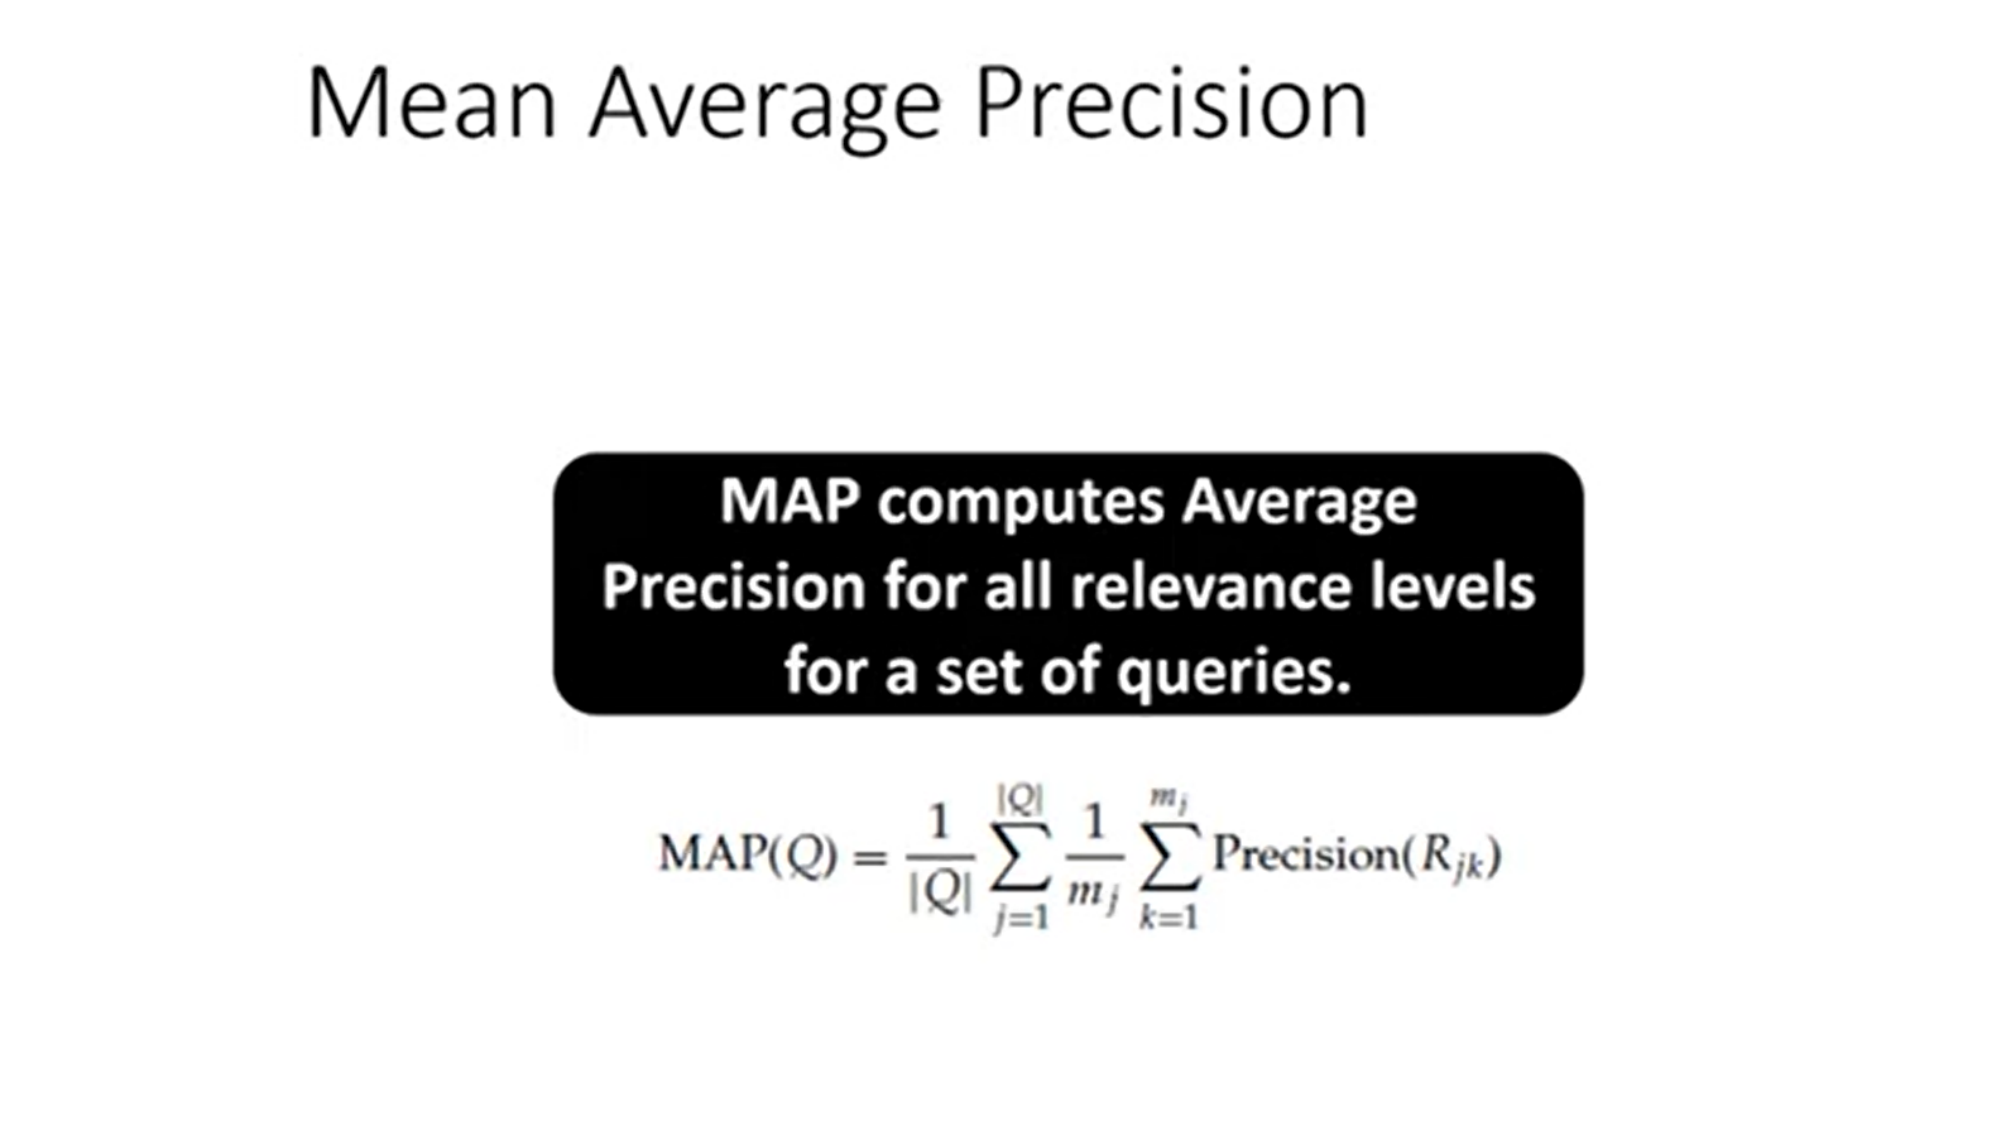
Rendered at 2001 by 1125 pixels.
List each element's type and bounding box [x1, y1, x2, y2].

picture [225, 0, 1775, 1125]
